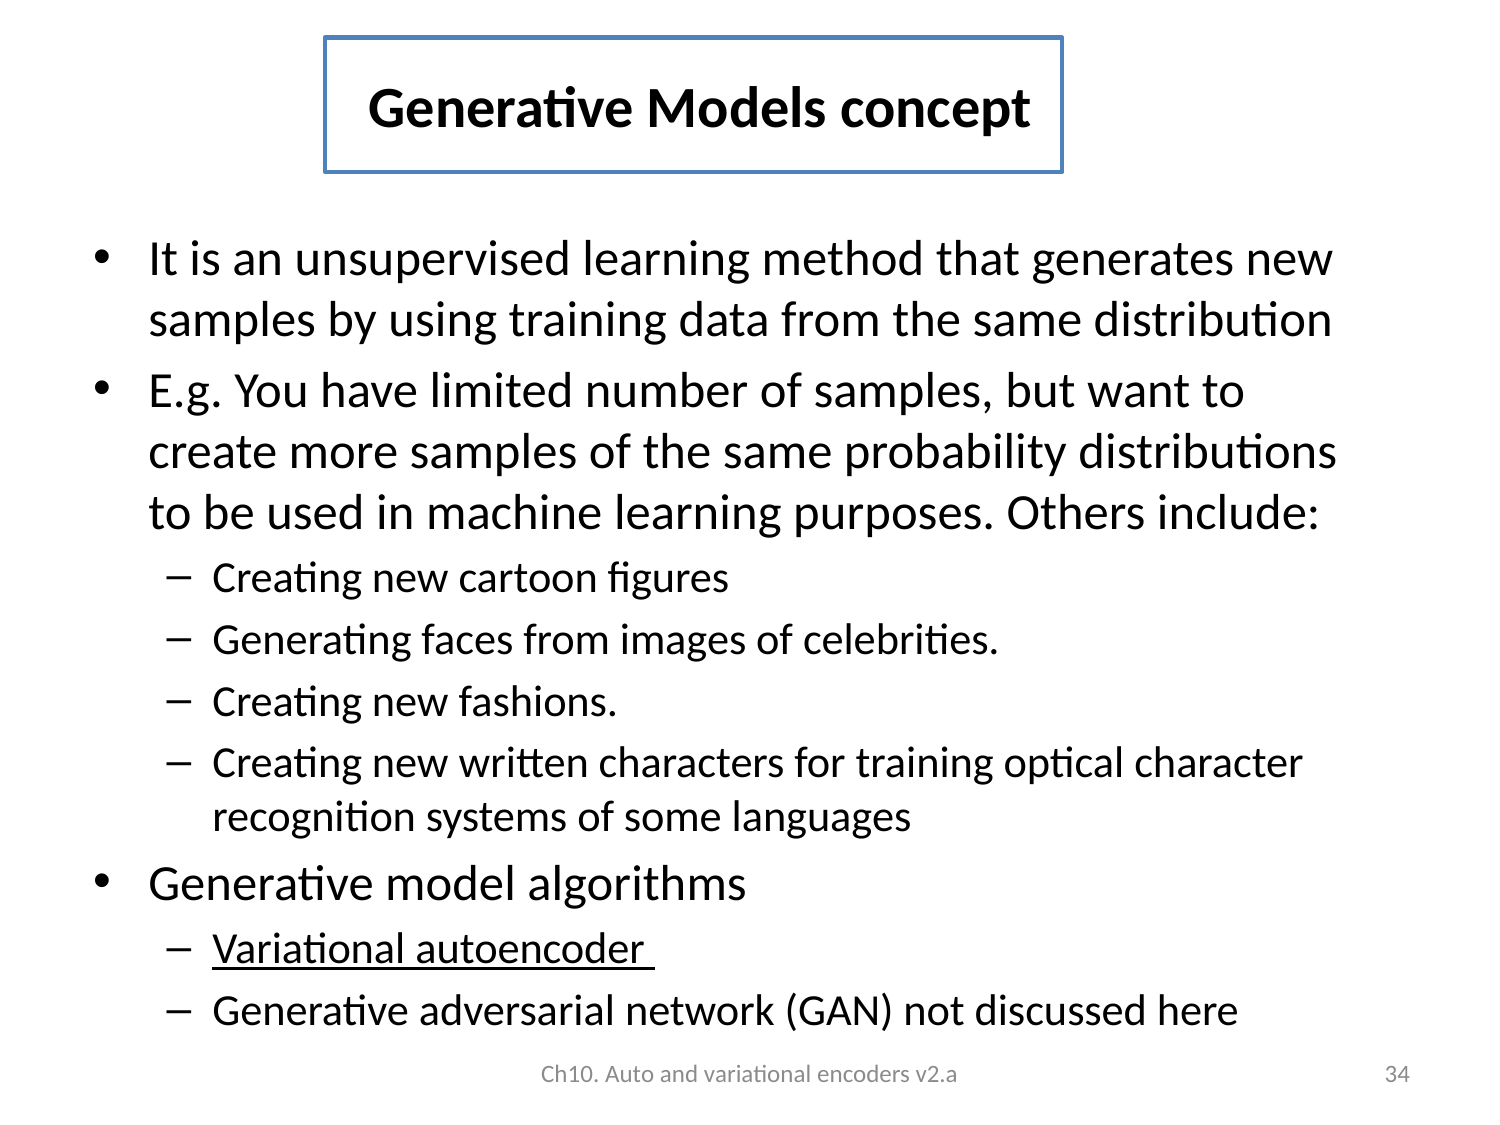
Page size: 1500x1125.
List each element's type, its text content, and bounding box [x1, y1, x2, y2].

title Generative Models concept [324, 37, 1063, 172]
slide_number 34 [1074, 1042, 1425, 1103]
list It is an unsupervised learning method that generates new samples by using training data from the same distribution E.g. You have limited number of samples, but want to create more samples of the same probability distributions to be used in machine learning purposes. Others include: Creating new cartoon figures Generating faces from images of celebrities. Creating new fashions. Creating new written characters for training optical character recognition systems of some languages Generative model algorithms Variational autoencoder Generative adversarial network (GAN) not discussed here [78, 217, 1363, 1043]
footer Ch10. Auto and variational encoders v2.a [512, 1042, 988, 1103]
